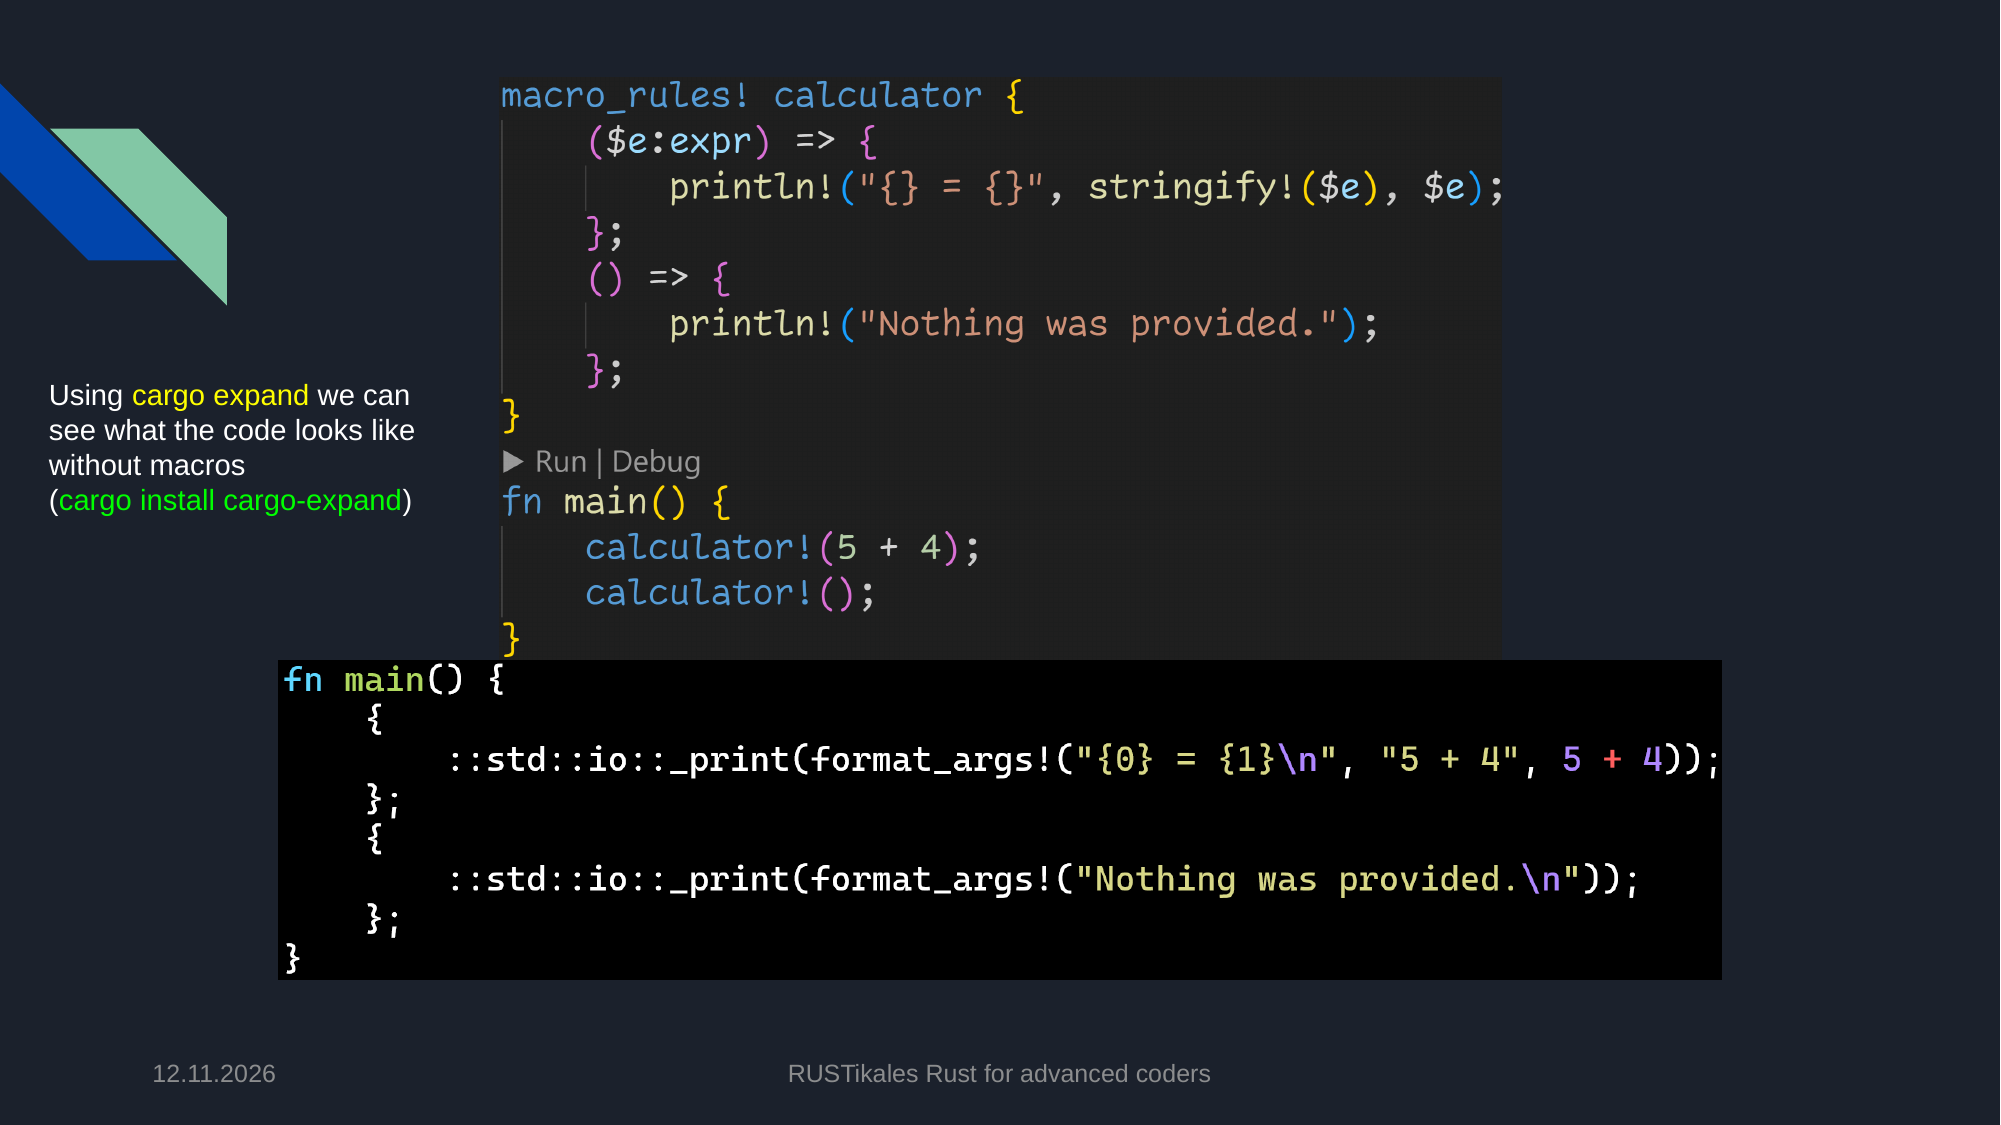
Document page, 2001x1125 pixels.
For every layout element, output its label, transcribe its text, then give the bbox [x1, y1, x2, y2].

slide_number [137, 1042, 588, 1103]
footer RUSTikales Rust for advanced coders [662, 1042, 1338, 1103]
picture [277, 77, 1723, 981]
text_box Using cargo expand we can see what the code looks like without macros (cargo install cargo-expand) [34, 369, 460, 524]
